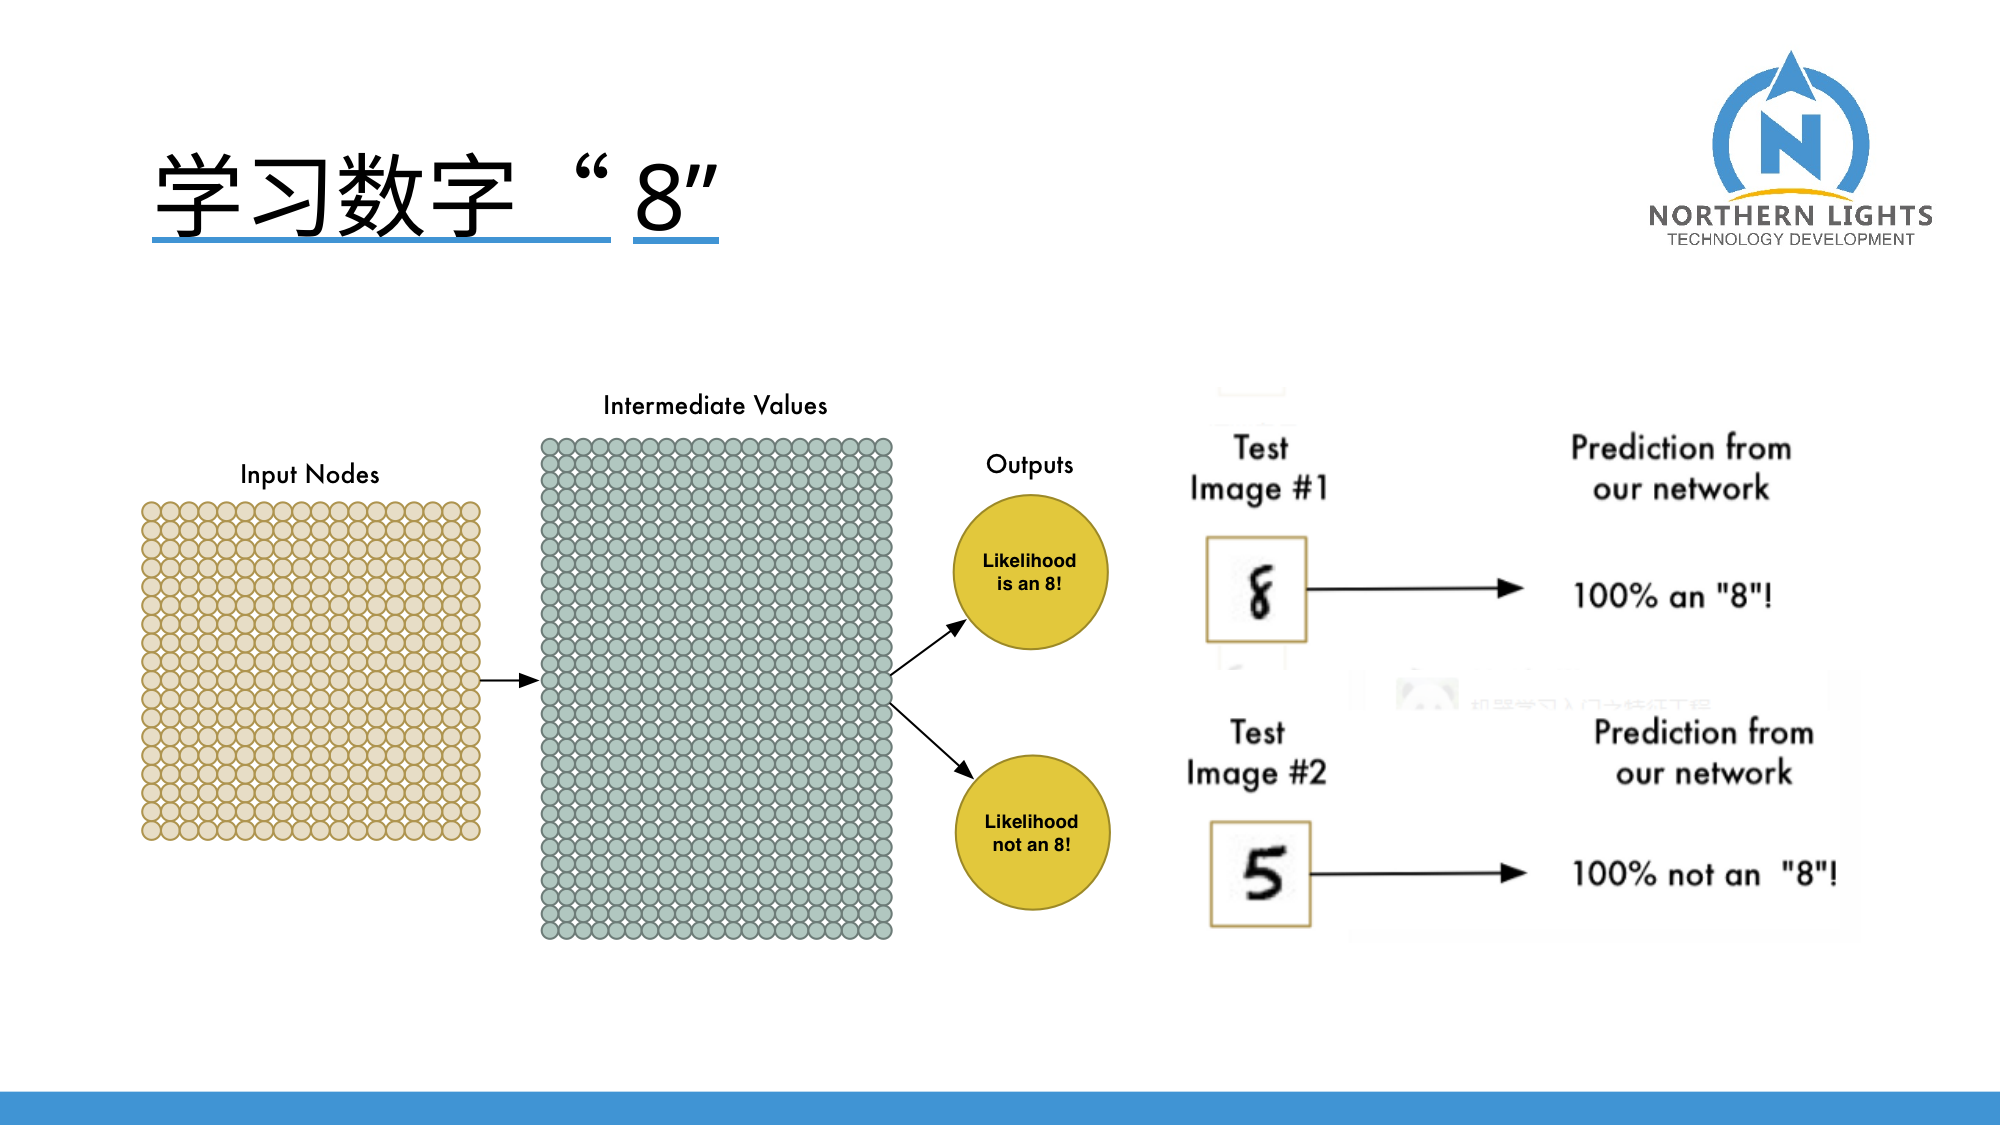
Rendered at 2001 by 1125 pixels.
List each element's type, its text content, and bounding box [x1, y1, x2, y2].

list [1179, 387, 1811, 670]
picture [1614, 33, 1964, 266]
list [137, 387, 1113, 943]
picture [1179, 670, 1861, 943]
title 学习数字“8” [137, 129, 1387, 272]
